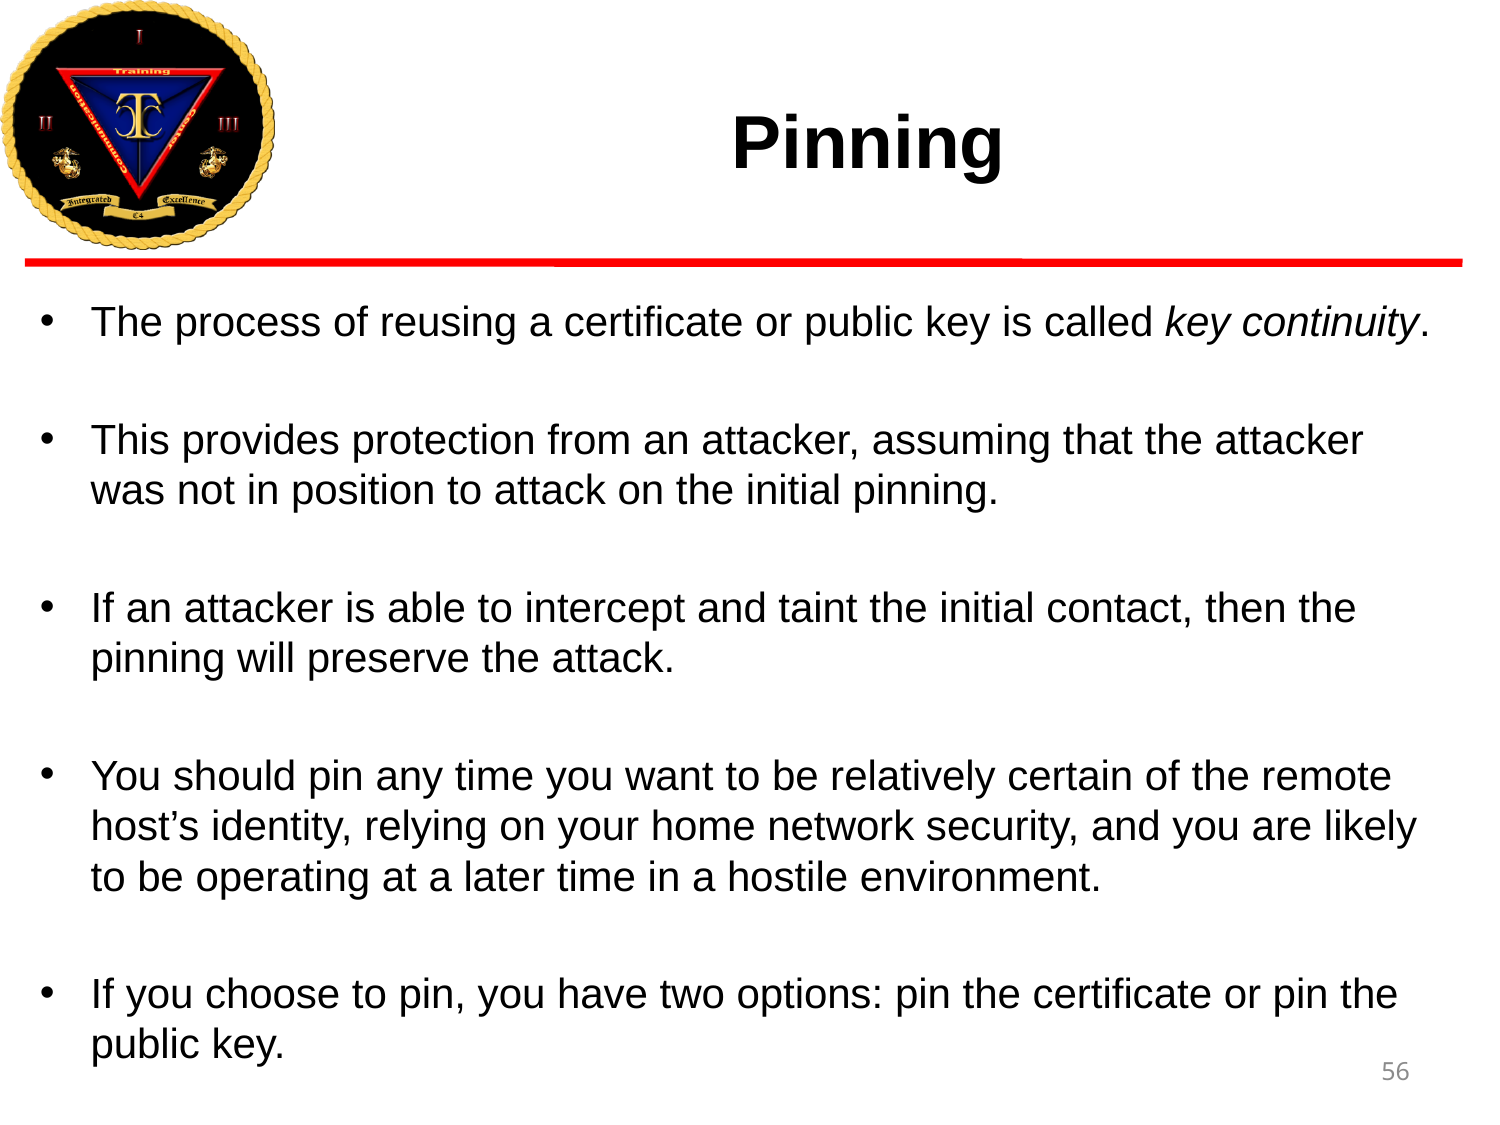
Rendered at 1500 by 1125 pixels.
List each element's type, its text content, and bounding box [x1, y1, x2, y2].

list The process of reusing a certificate or public key is called key continuity. This provides protection from an attacker, assuming that the attacker was not in position to attack on the initial pinning. If an attacker is able to intercept and taint the initial contact, then the pinning will preserve the attack. You should pin any time you want to be relatively certain of the remote host’s identity, relying on your home network security, and you are likely to be operating at a later time in a hostile environment. If you choose to pin, you have two options: pin the certificate or pin the public key. [24, 287, 1463, 1125]
slide_number 56 [1074, 1042, 1425, 1103]
picture [0, 0, 275, 250]
title Pinning [274, 44, 1463, 233]
